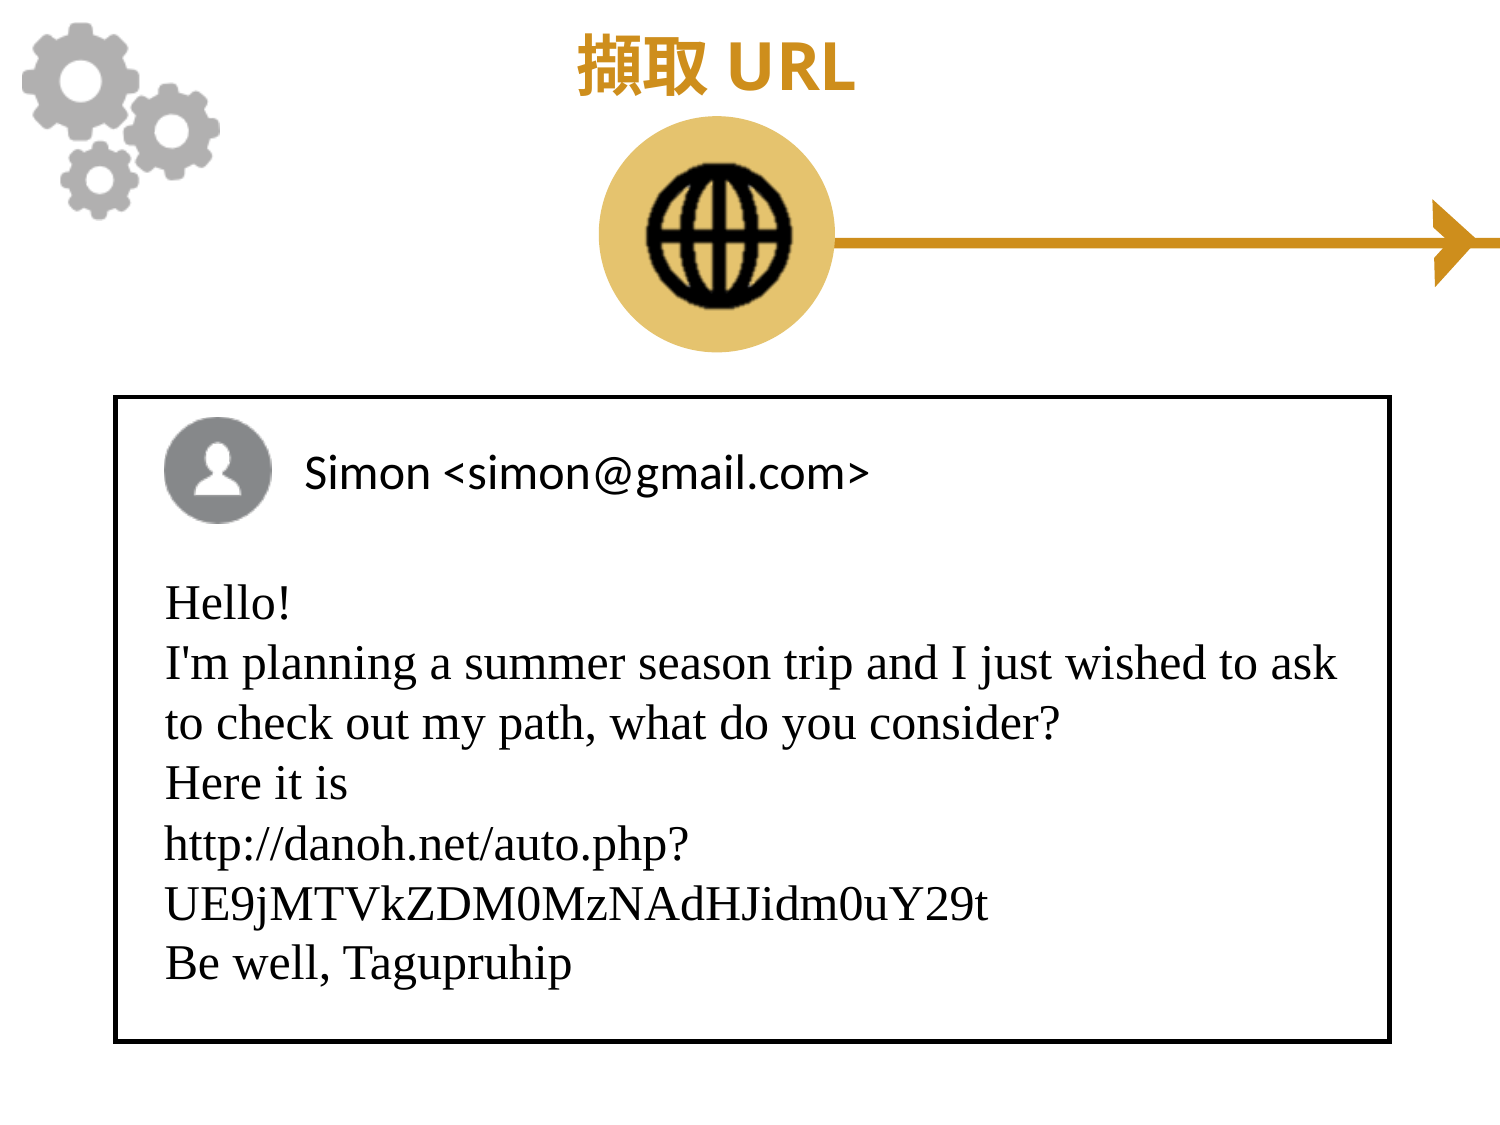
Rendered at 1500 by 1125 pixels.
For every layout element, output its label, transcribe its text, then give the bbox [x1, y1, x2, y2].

text_box [835, 237, 1446, 249]
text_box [115, 396, 1390, 1042]
picture [22, 22, 220, 221]
text_box [1472, 237, 1500, 249]
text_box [598, 116, 835, 353]
text_box 擷取URL [561, 16, 873, 112]
text_box [1431, 196, 1480, 290]
